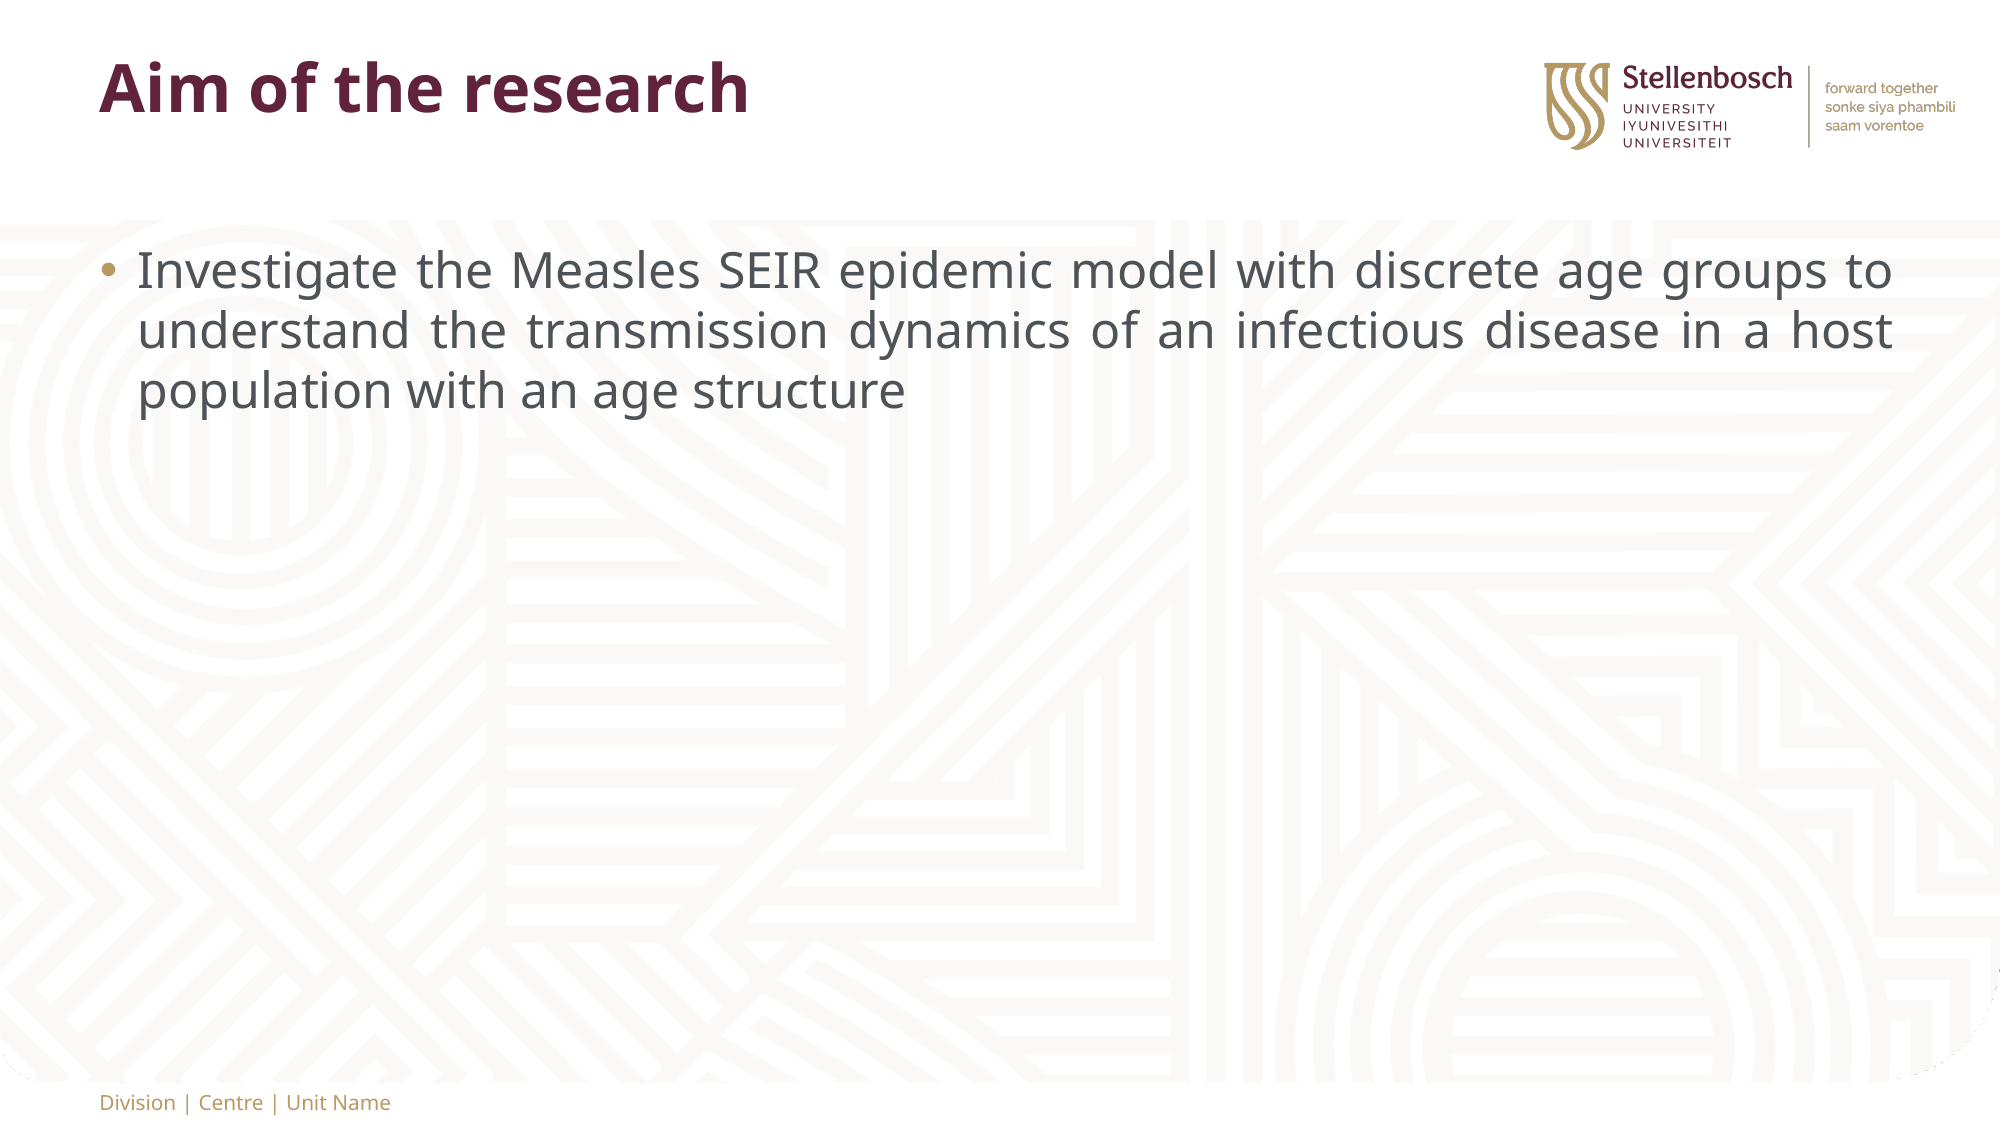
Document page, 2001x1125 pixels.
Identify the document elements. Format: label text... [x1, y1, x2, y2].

picture [1499, 21, 2000, 192]
picture [0, 969, 2000, 1125]
list Investigate the Measles SEIR epidemic model with discrete age groups to understand the transmission dynamics of an infectious disease in a host population with an age structure [85, 231, 1910, 1069]
title Aim of the research [85, 47, 1452, 215]
